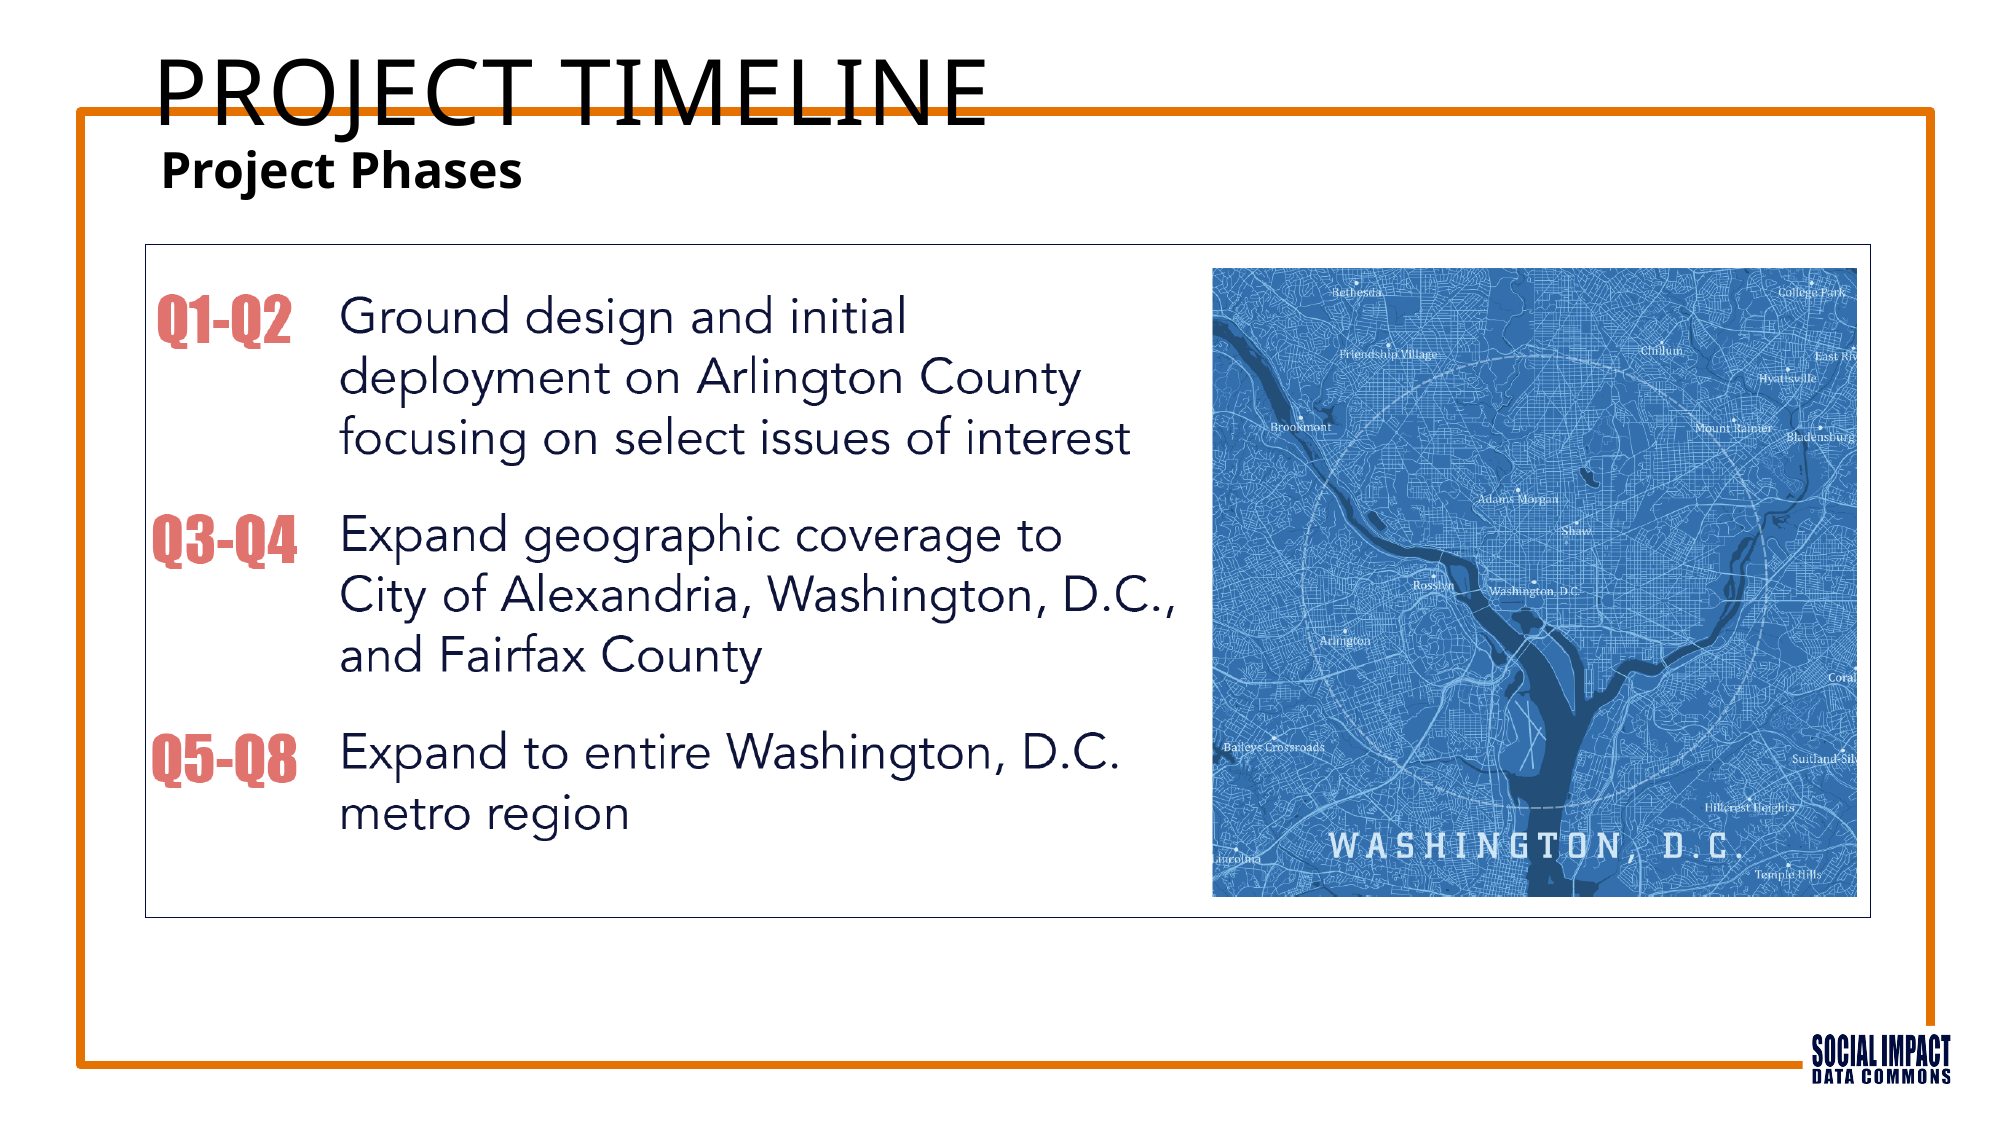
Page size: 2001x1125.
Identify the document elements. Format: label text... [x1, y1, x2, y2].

picture [1812, 1034, 1951, 1084]
picture [145, 244, 1871, 918]
list PROJECT TIMELINE [137, 38, 1873, 146]
list Project Phases [145, 137, 1881, 217]
